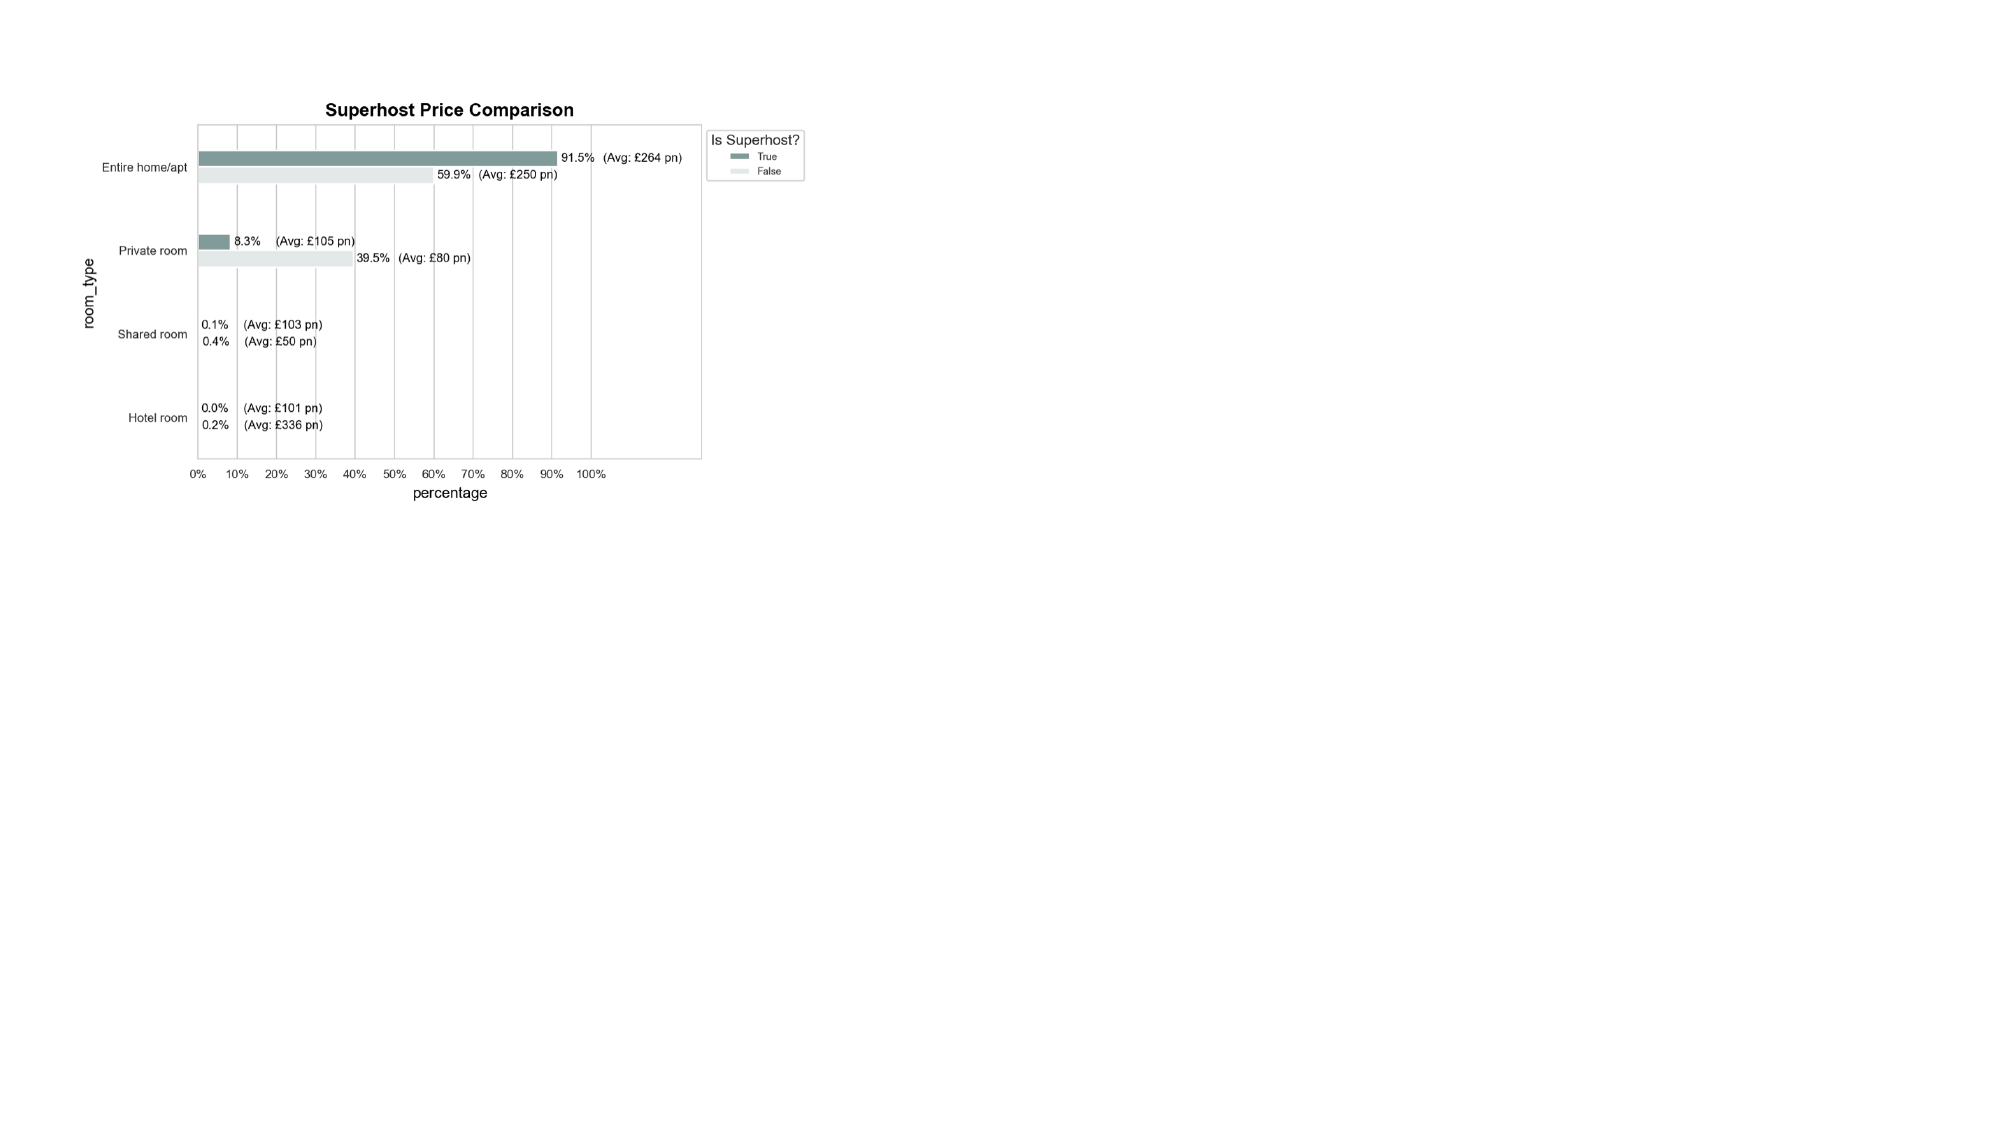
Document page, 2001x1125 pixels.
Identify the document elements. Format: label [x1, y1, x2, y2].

picture [44, 97, 816, 522]
